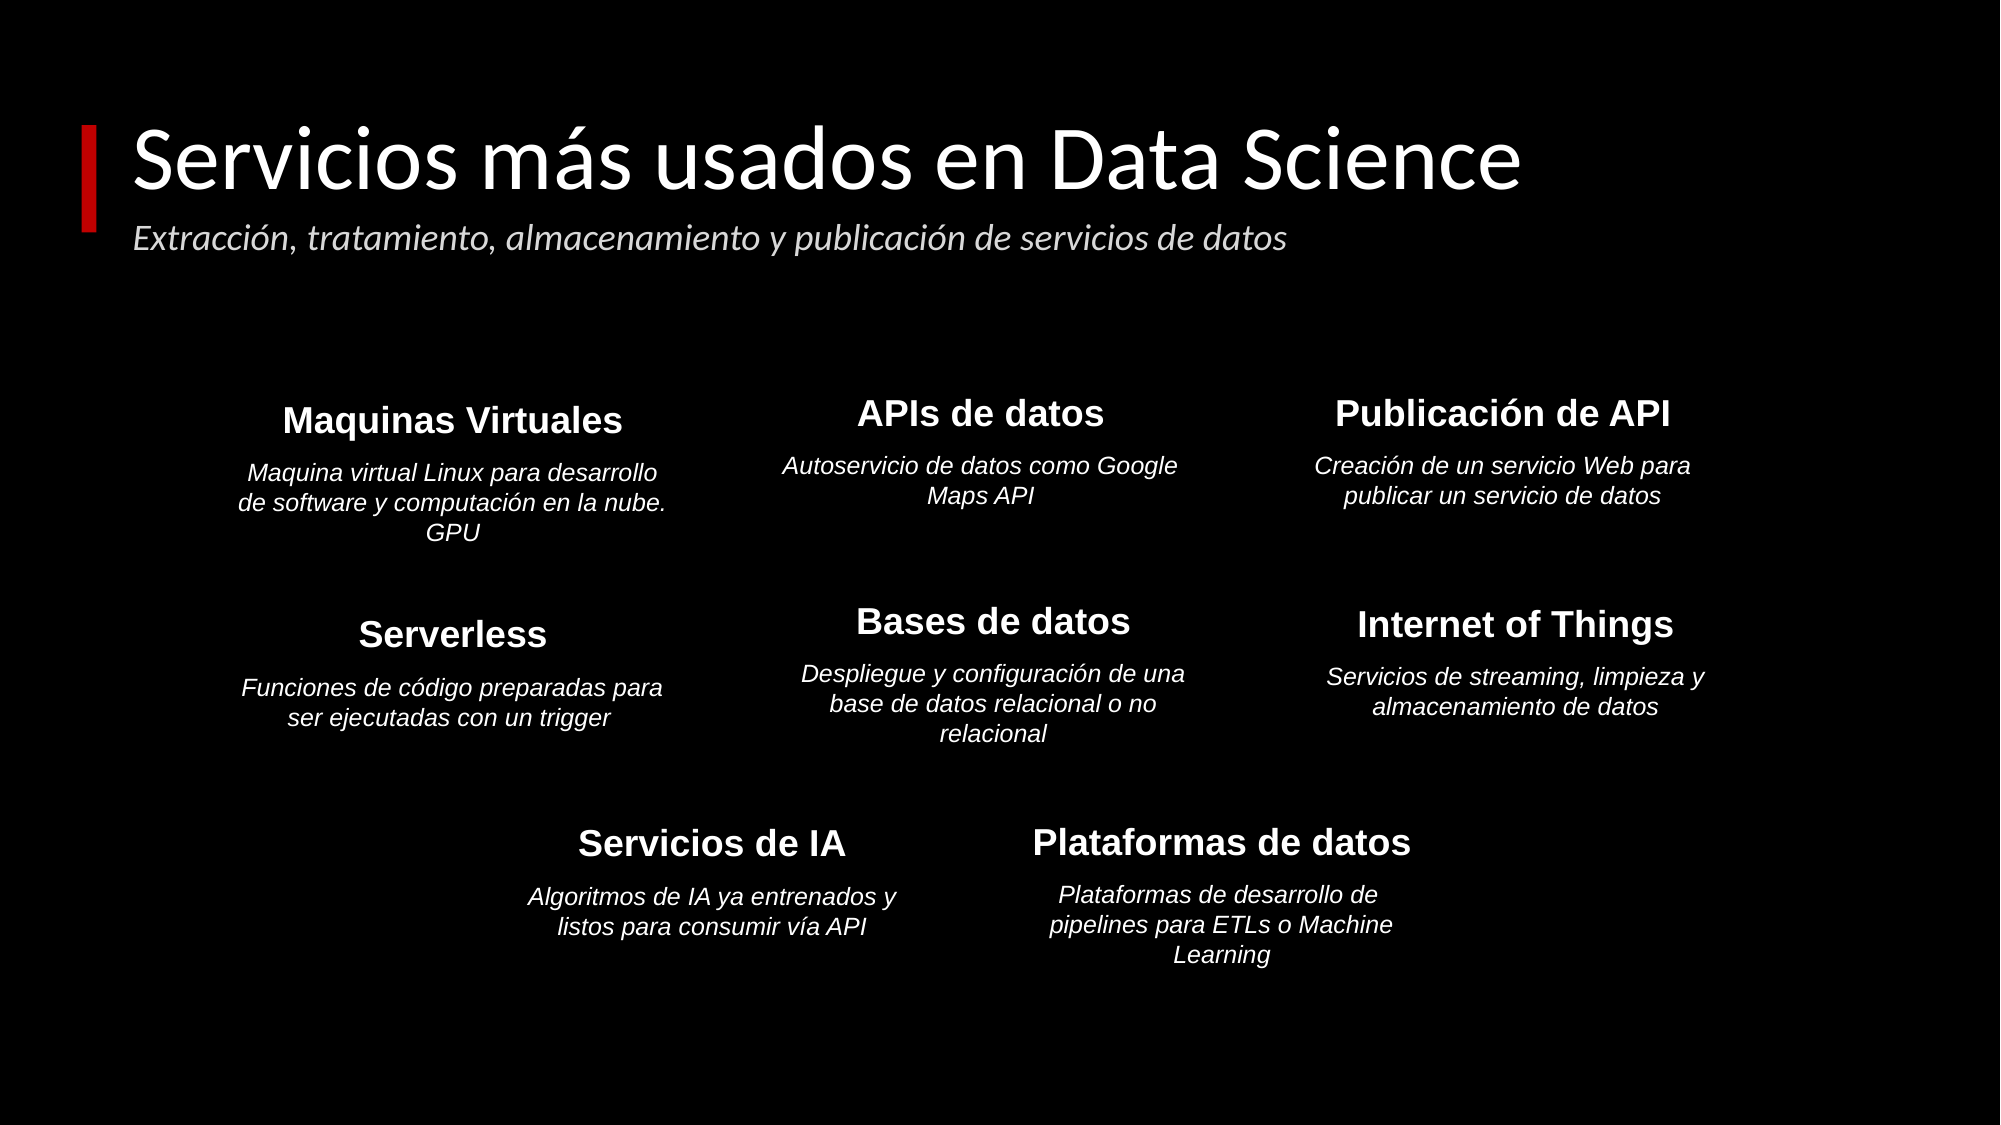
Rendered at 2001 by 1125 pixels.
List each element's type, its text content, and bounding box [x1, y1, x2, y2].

text_box Serverless [210, 603, 696, 663]
text_box Internet of Things [1273, 592, 1759, 653]
text_box APIs de datos [738, 381, 1224, 441]
text_box Publicación de API [1260, 381, 1746, 441]
text_box Servicios de streaming, limpieza y almacenamiento de datos [1285, 653, 1746, 758]
text_box Plataformas de datos [979, 810, 1465, 871]
text_box Autoservicio de datos como Google Maps API [750, 441, 1211, 547]
list Extracción, tratamiento, almacenamiento y publicación de servicios de datos [117, 210, 1491, 290]
text_box Funciones de código preparadas para ser ejecutadas con un trigger [223, 663, 683, 769]
text_box Creación de un servicio Web para publicar un servicio de datos [1273, 441, 1734, 547]
text_box Despliegue y configuración de una base de datos relacional o no relacional [763, 650, 1224, 785]
text_box Servicios de IA [469, 811, 956, 872]
text_box Maquinas Virtuales [210, 388, 696, 448]
text_box Maquina virtual Linux para desarrollo de software y computación en la nube. GPU [223, 448, 683, 584]
text_box [81, 125, 97, 233]
text_box Plataformas de desarrollo de pipelines para ETLs o Machine Learning [992, 871, 1453, 1007]
text_box Bases de datos [750, 589, 1237, 650]
text_box Algoritmos de IA ya entrenados y listos para consumir vía API [482, 872, 943, 978]
title Servicios más usados en Data Science [117, 50, 1843, 269]
